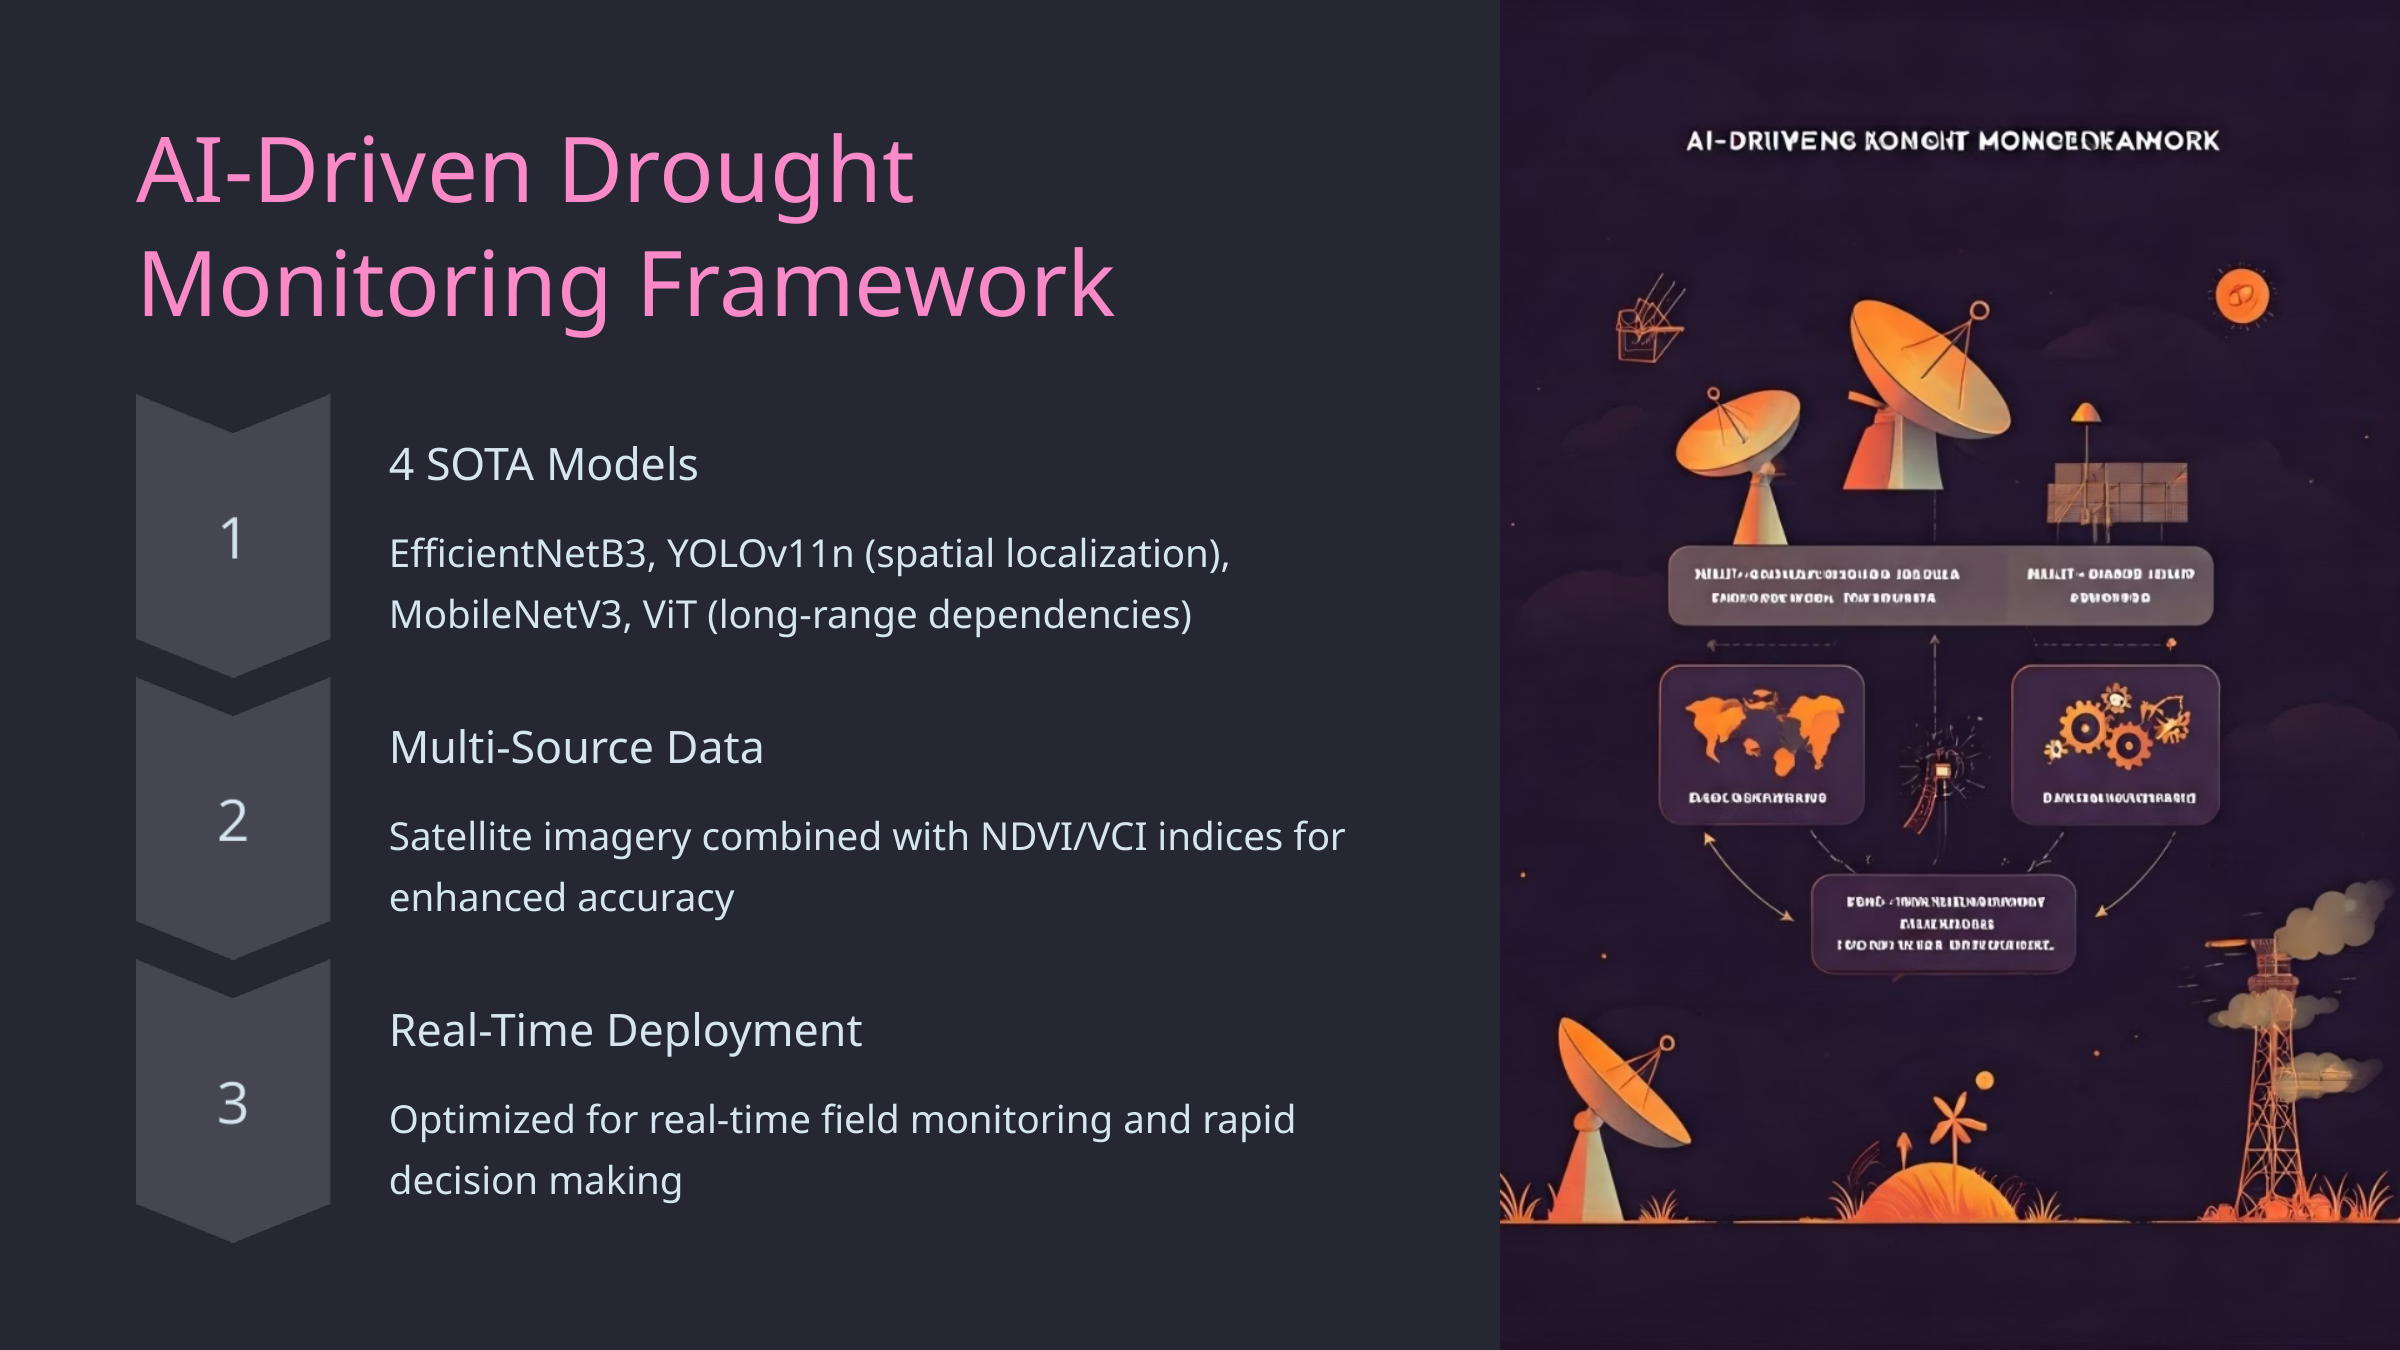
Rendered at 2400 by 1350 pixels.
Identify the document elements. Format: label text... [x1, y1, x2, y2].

text_box 4 SOTA Models [389, 433, 847, 491]
picture [136, 394, 331, 1243]
text_box Multi-Source Data [389, 716, 847, 774]
text_box Satellite imagery combined with NDVI/VCI indices for enhanced accuracy [388, 796, 1364, 921]
text_box Real-Time Deployment [389, 998, 878, 1057]
text_box EfficientNetB3, YOLOv11n (spatial localization), MobileNetV3, ViT (long-range dependencies) [388, 513, 1364, 639]
text_box Optimized for real-time field monitoring and rapid decision making [388, 1079, 1364, 1204]
picture [1499, 0, 2400, 1350]
text_box AI-Driven Drought Monitoring Framework [136, 107, 1364, 336]
